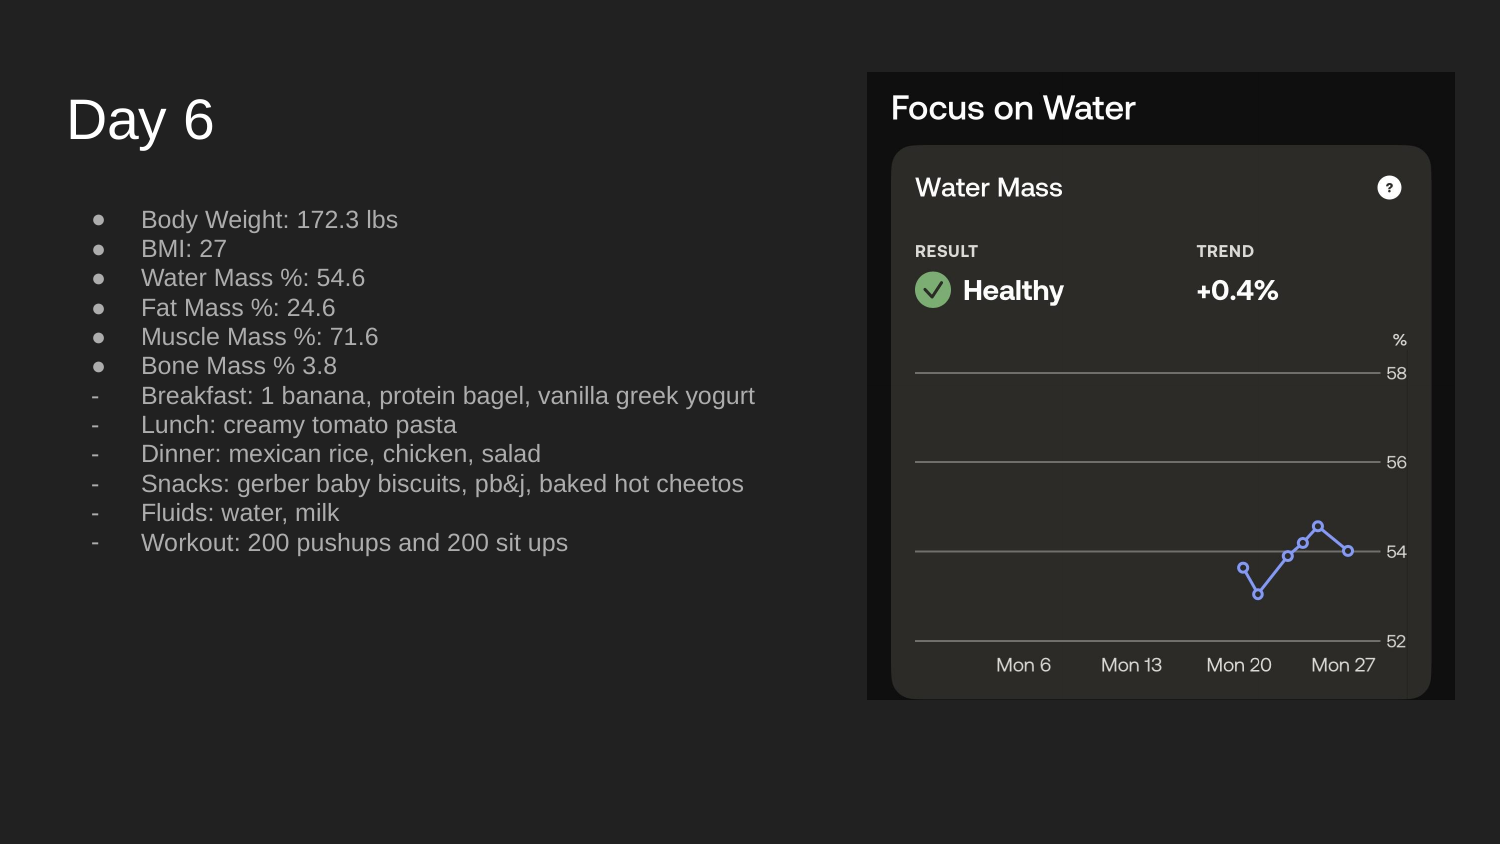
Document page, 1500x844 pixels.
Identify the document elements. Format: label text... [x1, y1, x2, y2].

picture [867, 72, 1456, 700]
title Day 6 [51, 72, 866, 167]
list Body Weight: 172.3 lbs BMI: 27 Water Mass %: 54.6 Fat Mass %: 24.6 Muscle Mass %: 71.6 Bone Mass % 3.8 Breakfast: 1 banana, protein bagel, vanilla greek yogurt Lunch: creamy tomato pasta Dinner: mexican rice, chicken, salad Snacks: gerber baby biscuits, pb&j, baked hot cheetos Fluids: water, milk Workout: 200 pushups and 200 sit ups [51, 189, 857, 750]
